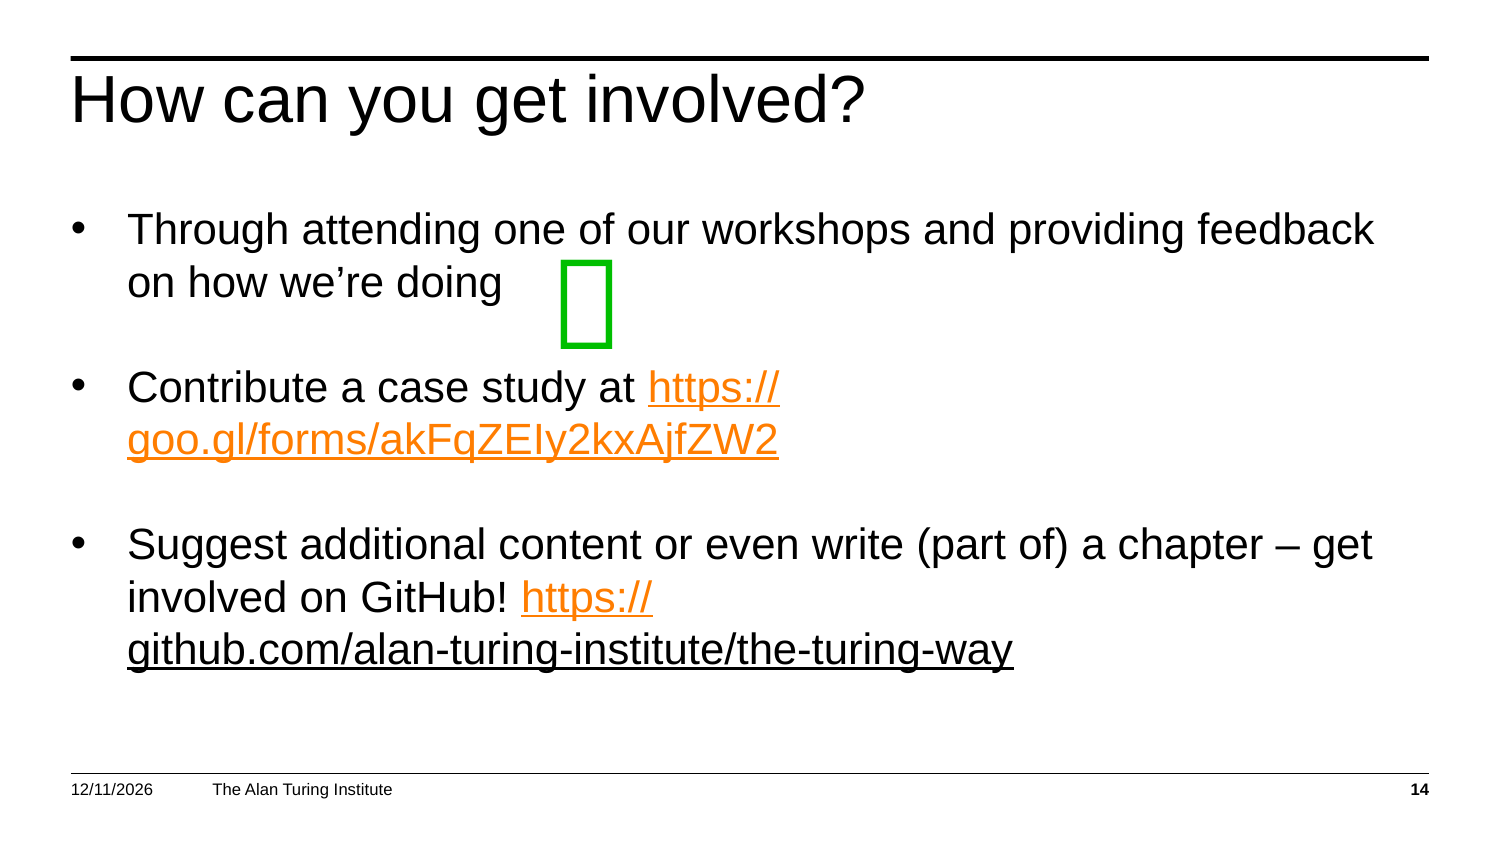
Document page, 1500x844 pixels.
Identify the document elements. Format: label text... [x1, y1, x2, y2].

slide_number 14 [1340, 774, 1430, 799]
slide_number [70, 774, 207, 799]
title How can you get involved? [70, 55, 1430, 157]
text_box  [549, 224, 700, 375]
list Through attending one of our workshops and providing feedback on how we’re doing Contribute a case study at https://goo.gl/forms/akFqZEIy2kxAjfZW2 Suggest additional content or even write (part of) a chapter – get involved on GitHub! https://github.com/alan-turing-institute/the-turing-way [70, 200, 1430, 733]
